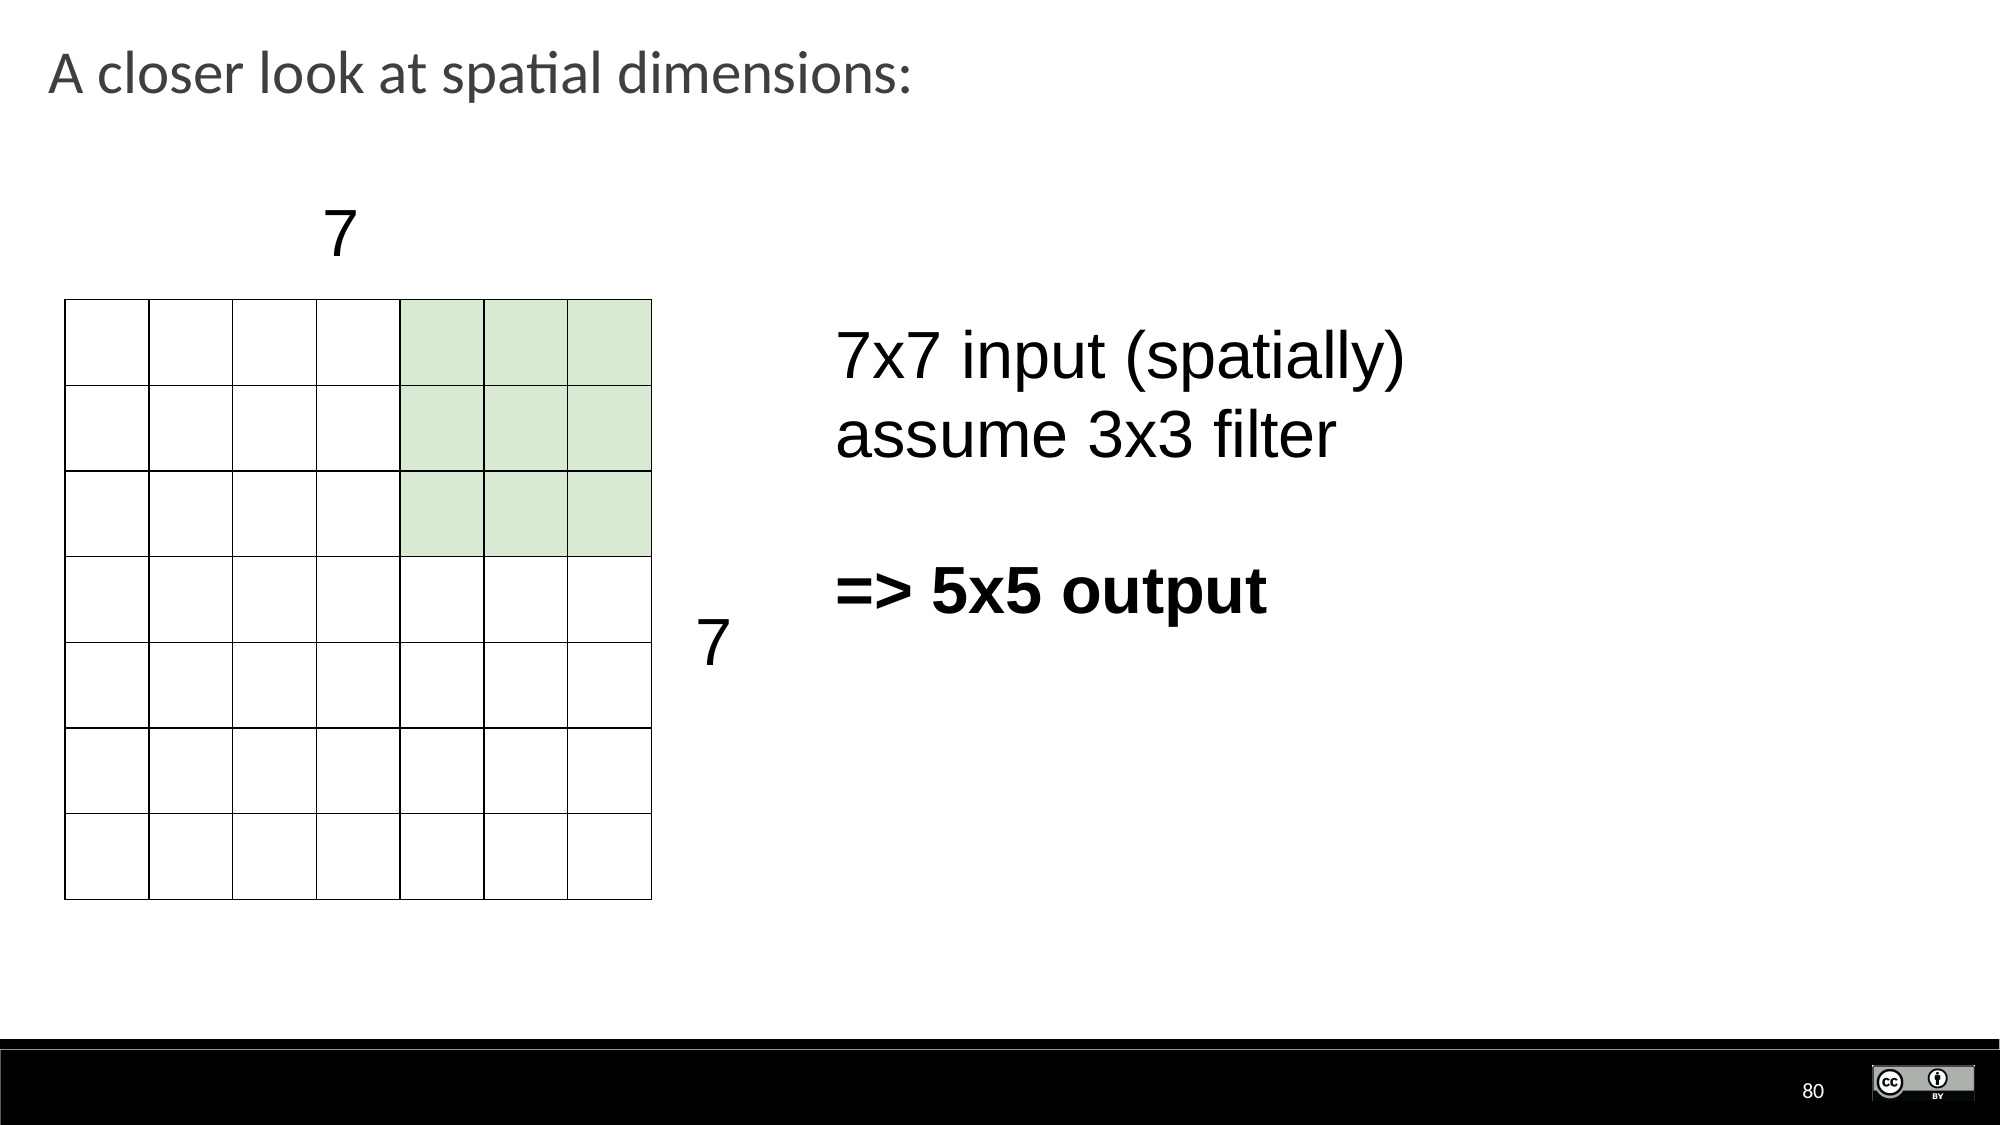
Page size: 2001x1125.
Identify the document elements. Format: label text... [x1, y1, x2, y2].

table_cell [66, 814, 148, 899]
table_cell [233, 557, 316, 642]
table_header [66, 300, 148, 385]
slide_number 80 [1624, 1059, 1840, 1120]
table_cell [568, 643, 651, 727]
picture [1872, 1065, 1975, 1101]
table_cell [485, 557, 567, 642]
table_cell [485, 472, 567, 556]
text_box 7 [319, 187, 363, 270]
table_cell [401, 386, 483, 470]
table_header [233, 300, 316, 385]
table_cell [150, 729, 232, 813]
text_box => 5x5 output [832, 543, 1272, 627]
table_cell [317, 472, 399, 556]
table_cell [485, 729, 567, 813]
text_box 7x7 input (spatially) assume 3x3 filter [832, 306, 1413, 471]
table_cell [150, 472, 232, 556]
text_box 7 [693, 595, 736, 679]
table_cell [66, 386, 148, 470]
table_cell [485, 386, 567, 470]
table_cell [150, 557, 232, 642]
table_cell [233, 386, 316, 470]
table_header [568, 300, 651, 385]
table_cell [401, 729, 483, 813]
table_cell [233, 729, 316, 813]
table_cell [401, 814, 483, 899]
table_cell [66, 729, 148, 813]
table_header [317, 300, 399, 385]
table_cell [150, 643, 232, 727]
table_cell [233, 814, 316, 899]
table_cell [66, 557, 148, 642]
table_cell [568, 729, 651, 813]
table_header [401, 300, 483, 385]
table_cell [233, 472, 316, 556]
table_cell [233, 643, 316, 727]
table_cell [317, 643, 399, 727]
table_cell [66, 643, 148, 727]
table_cell [485, 814, 567, 899]
table_cell [317, 729, 399, 813]
table_cell [150, 814, 232, 899]
table_cell [568, 814, 651, 899]
table_cell [568, 472, 651, 556]
table_cell [317, 386, 399, 470]
table_cell [568, 557, 651, 642]
table_cell [317, 814, 399, 899]
table_cell [401, 472, 483, 556]
table_cell [401, 557, 483, 642]
table_cell [401, 643, 483, 727]
table_cell [485, 643, 567, 727]
table_cell [66, 472, 148, 556]
table_header [150, 300, 232, 385]
table_cell [568, 386, 651, 470]
title A closer look at spatial dimensions: [46, 0, 1006, 106]
table_cell [150, 386, 232, 470]
table_header [485, 300, 567, 385]
table_cell [317, 557, 399, 642]
